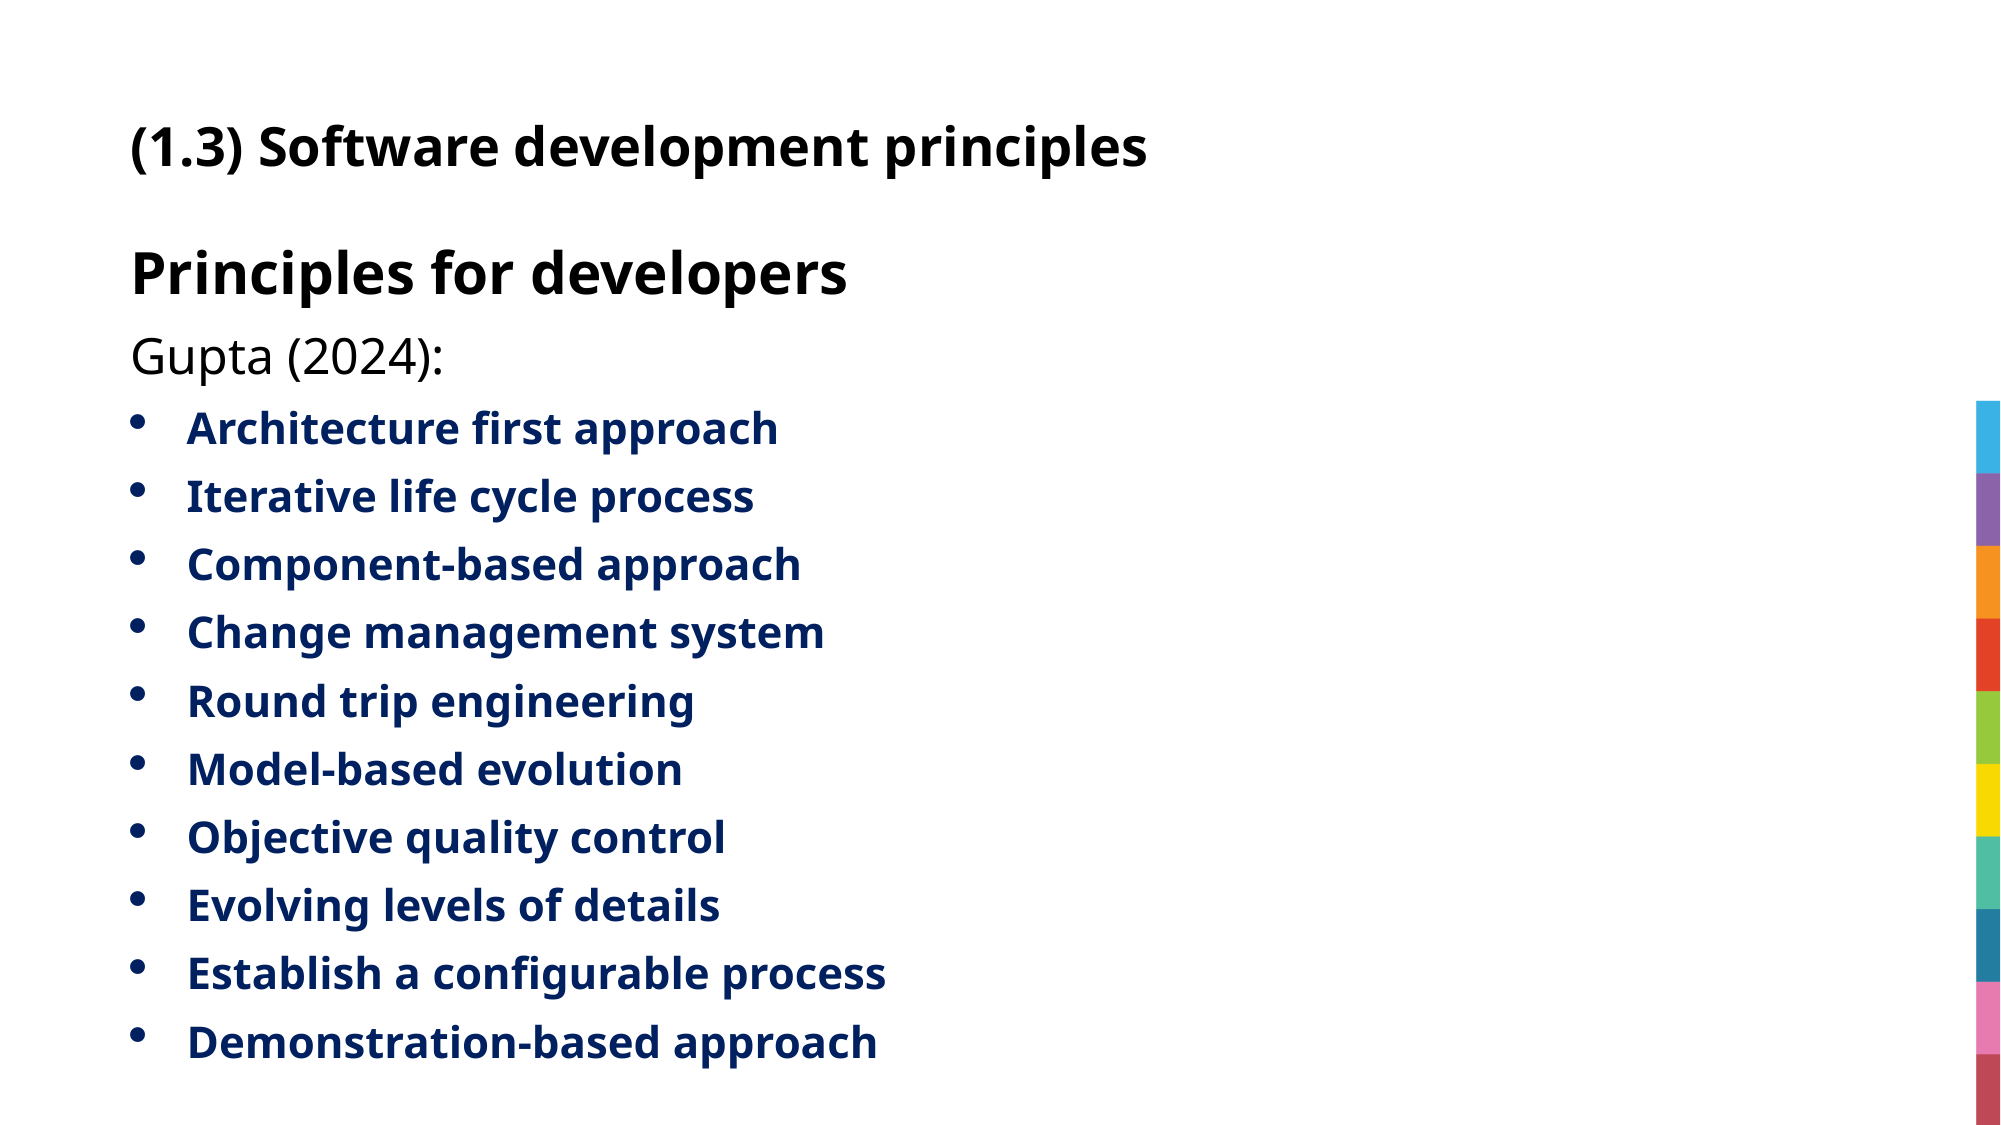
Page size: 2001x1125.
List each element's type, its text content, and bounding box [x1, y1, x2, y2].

title (1.3) Software development principles [115, 111, 1863, 186]
picture [1976, 402, 2001, 1125]
list Principles for developers Gupta (2024): Architecture first approach Iterative life cycle process Component-based approach Change management system Round trip engineering Model-based evolution Objective quality control Evolving levels of details Establish a configurable process Demonstration-based approach [115, 229, 1929, 1094]
